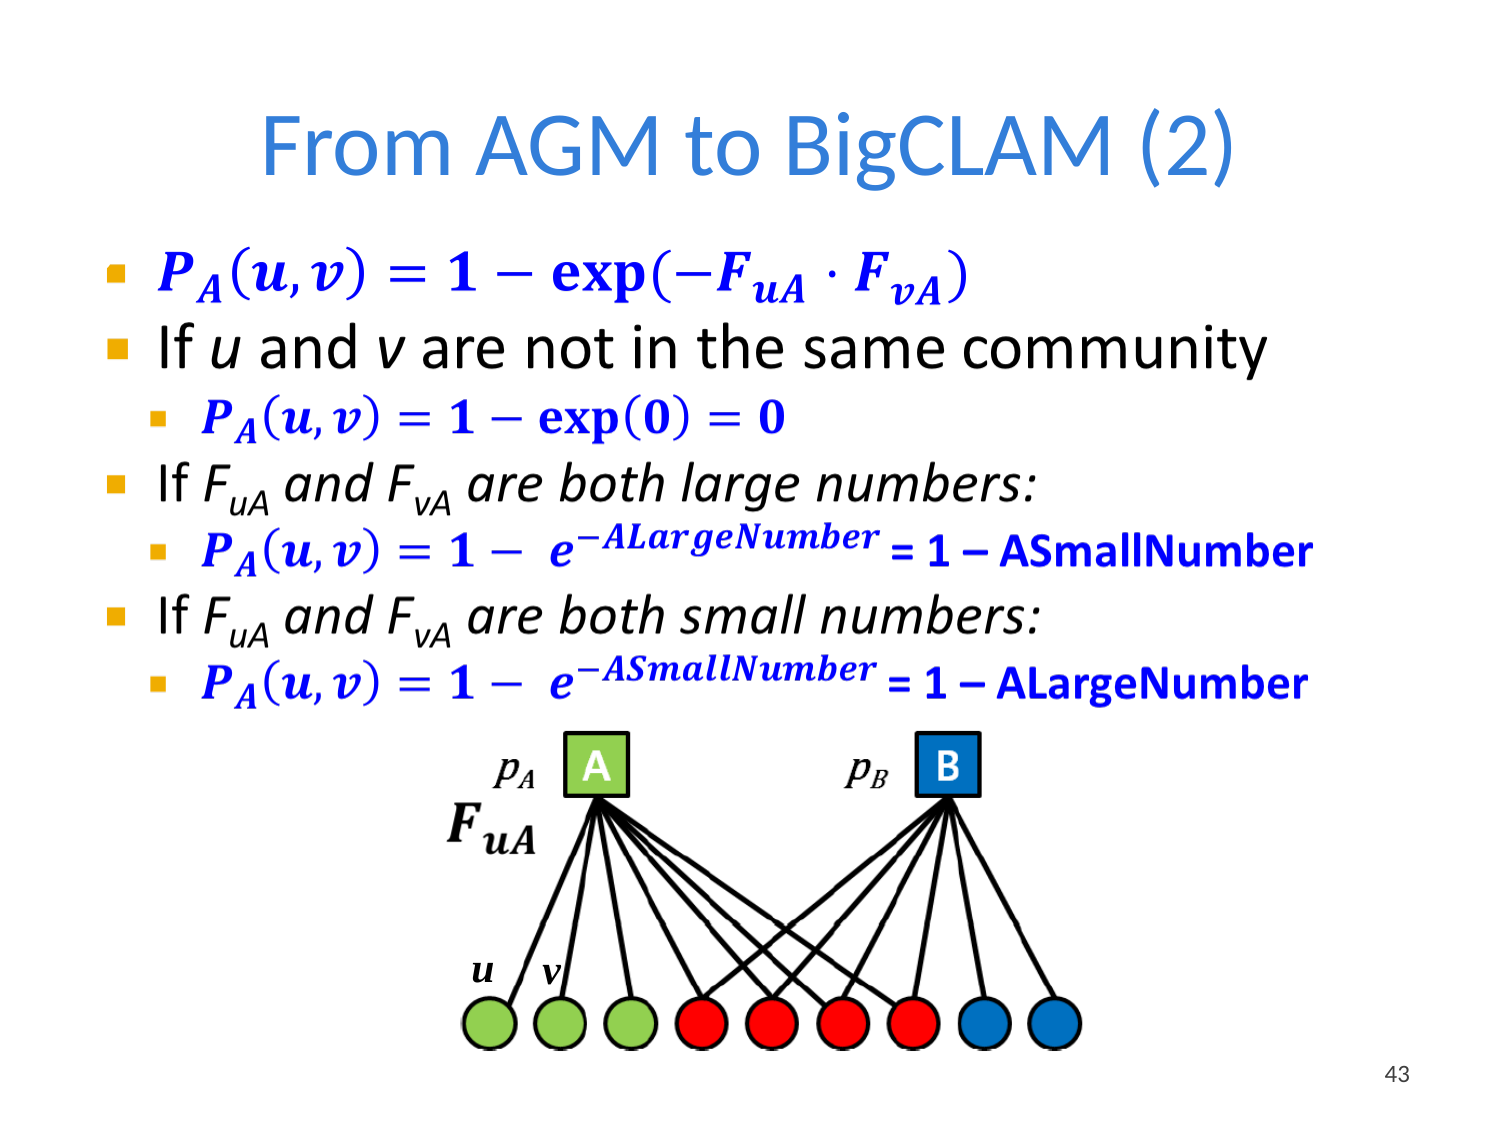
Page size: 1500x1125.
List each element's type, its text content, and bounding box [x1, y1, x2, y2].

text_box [423, 693, 1092, 1064]
title From AGM to BigCLAM (2) [75, 45, 1425, 212]
slide_number 43 [1074, 1042, 1425, 1103]
list [75, 212, 1425, 1075]
